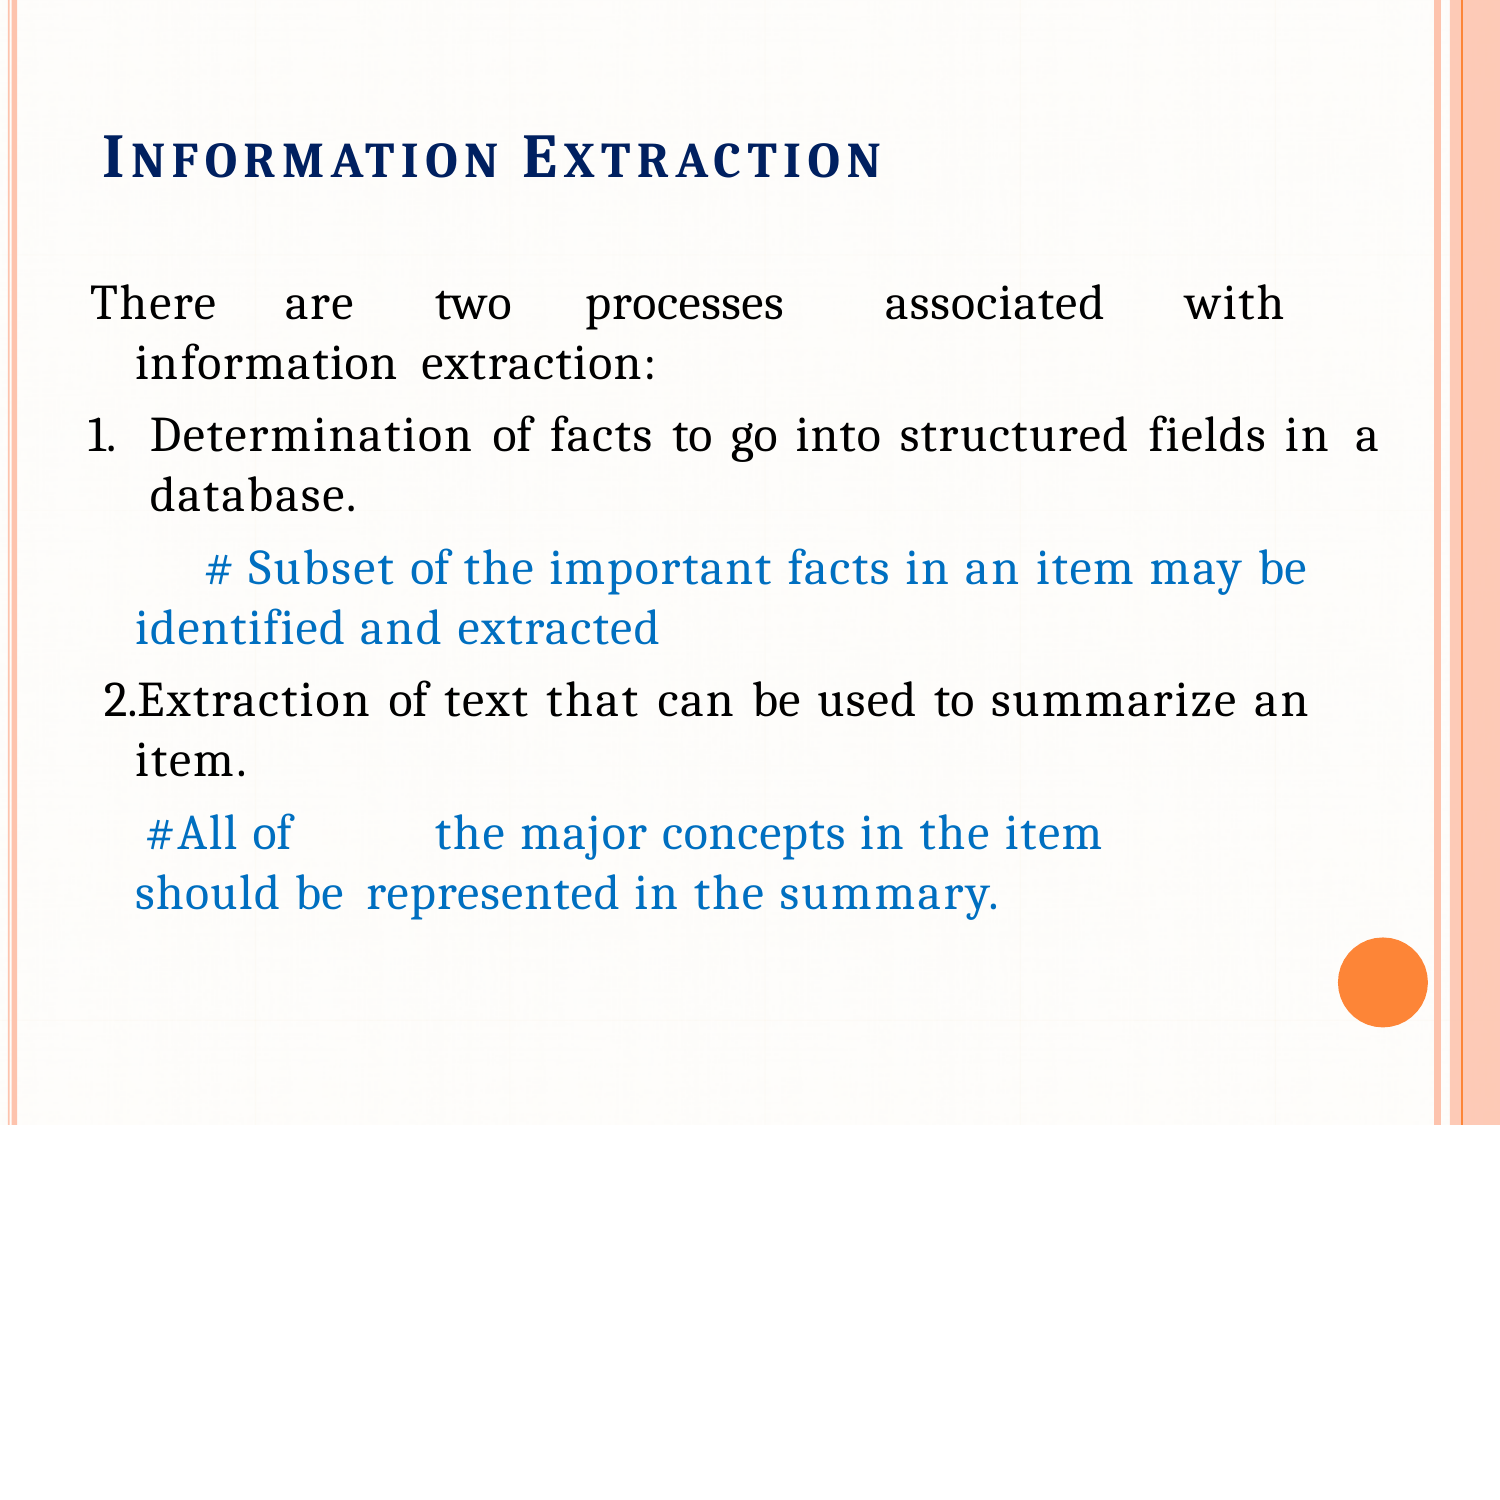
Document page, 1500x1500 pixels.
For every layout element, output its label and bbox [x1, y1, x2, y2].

text_box [0, 0, 1500, 1126]
